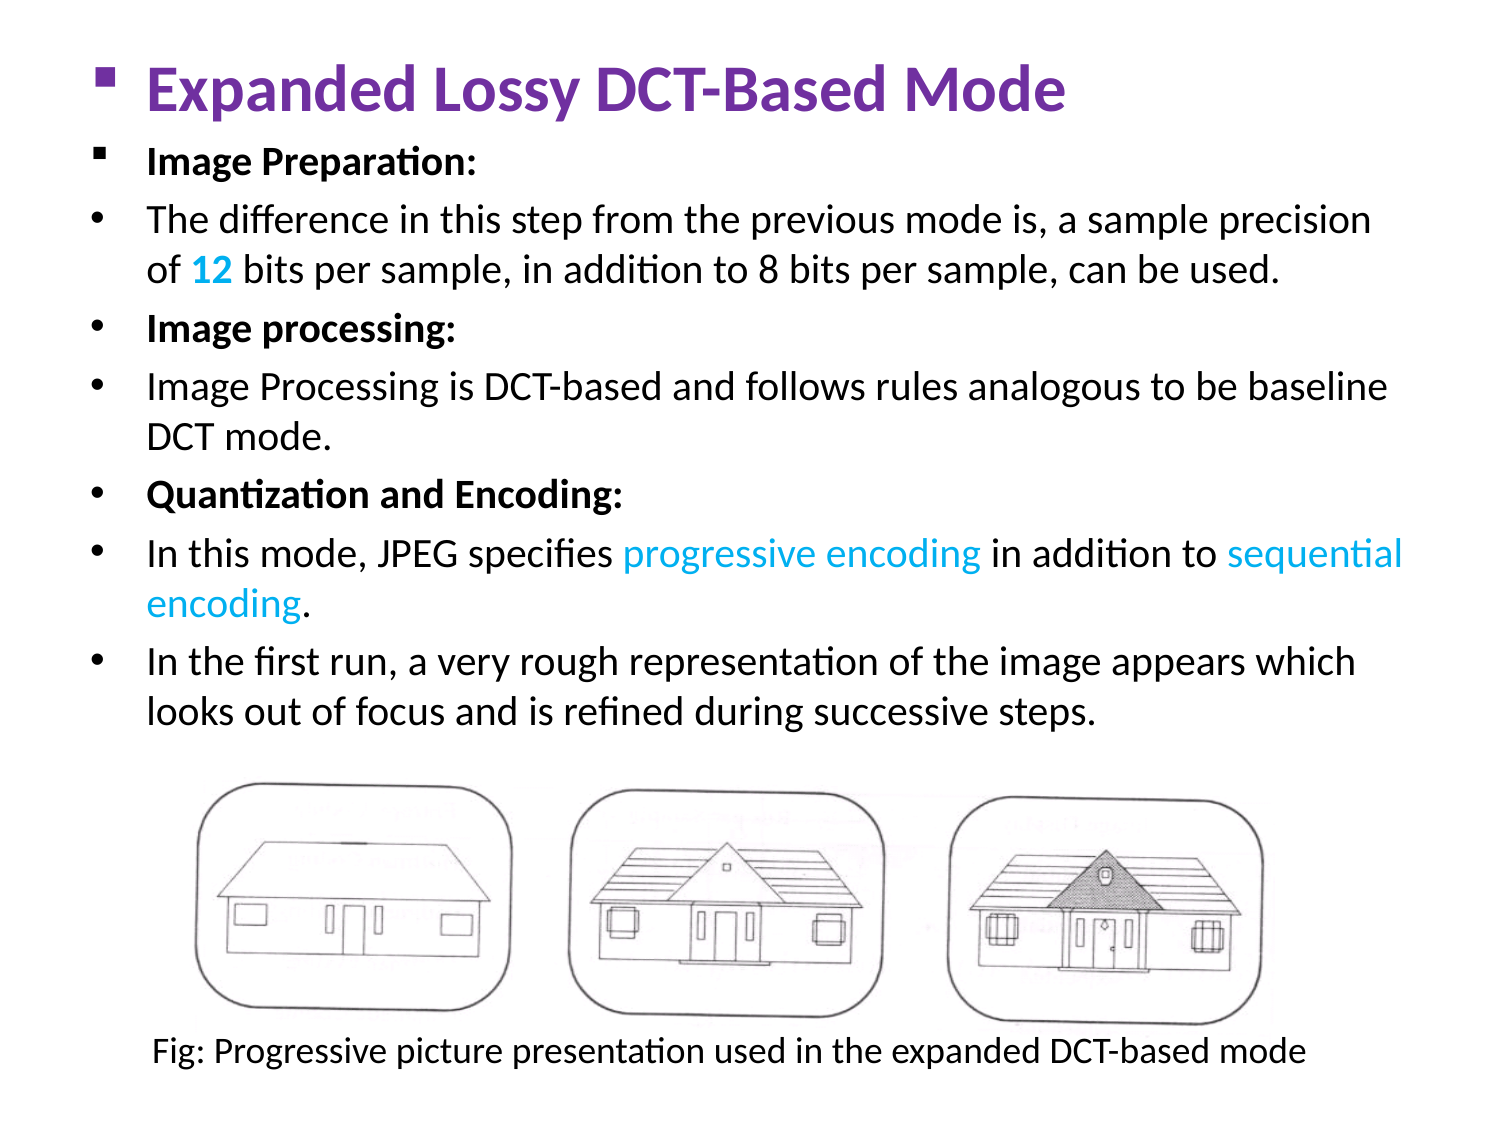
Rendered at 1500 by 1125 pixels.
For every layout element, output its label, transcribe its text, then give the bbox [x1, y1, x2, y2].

list Expanded Lossy DCT-Based Mode Image Preparation: The difference in this step from the previous mode is, a sample precision of 12 bits per sample, in addition to 8 bits per sample, can be used. Image processing: Image Processing is DCT-based and follows rules analogous to be baseline DCT mode. Quantization and Encoding: In this mode, JPEG specifies progressive encoding in addition to sequential encoding. In the first run, a very rough representation of the image appears which looks out of focus and is refined during successive steps. [75, 37, 1425, 763]
text_box Fig: Progressive picture presentation used in the expanded DCT-based mode [137, 1018, 1338, 1079]
picture [174, 774, 1276, 1051]
